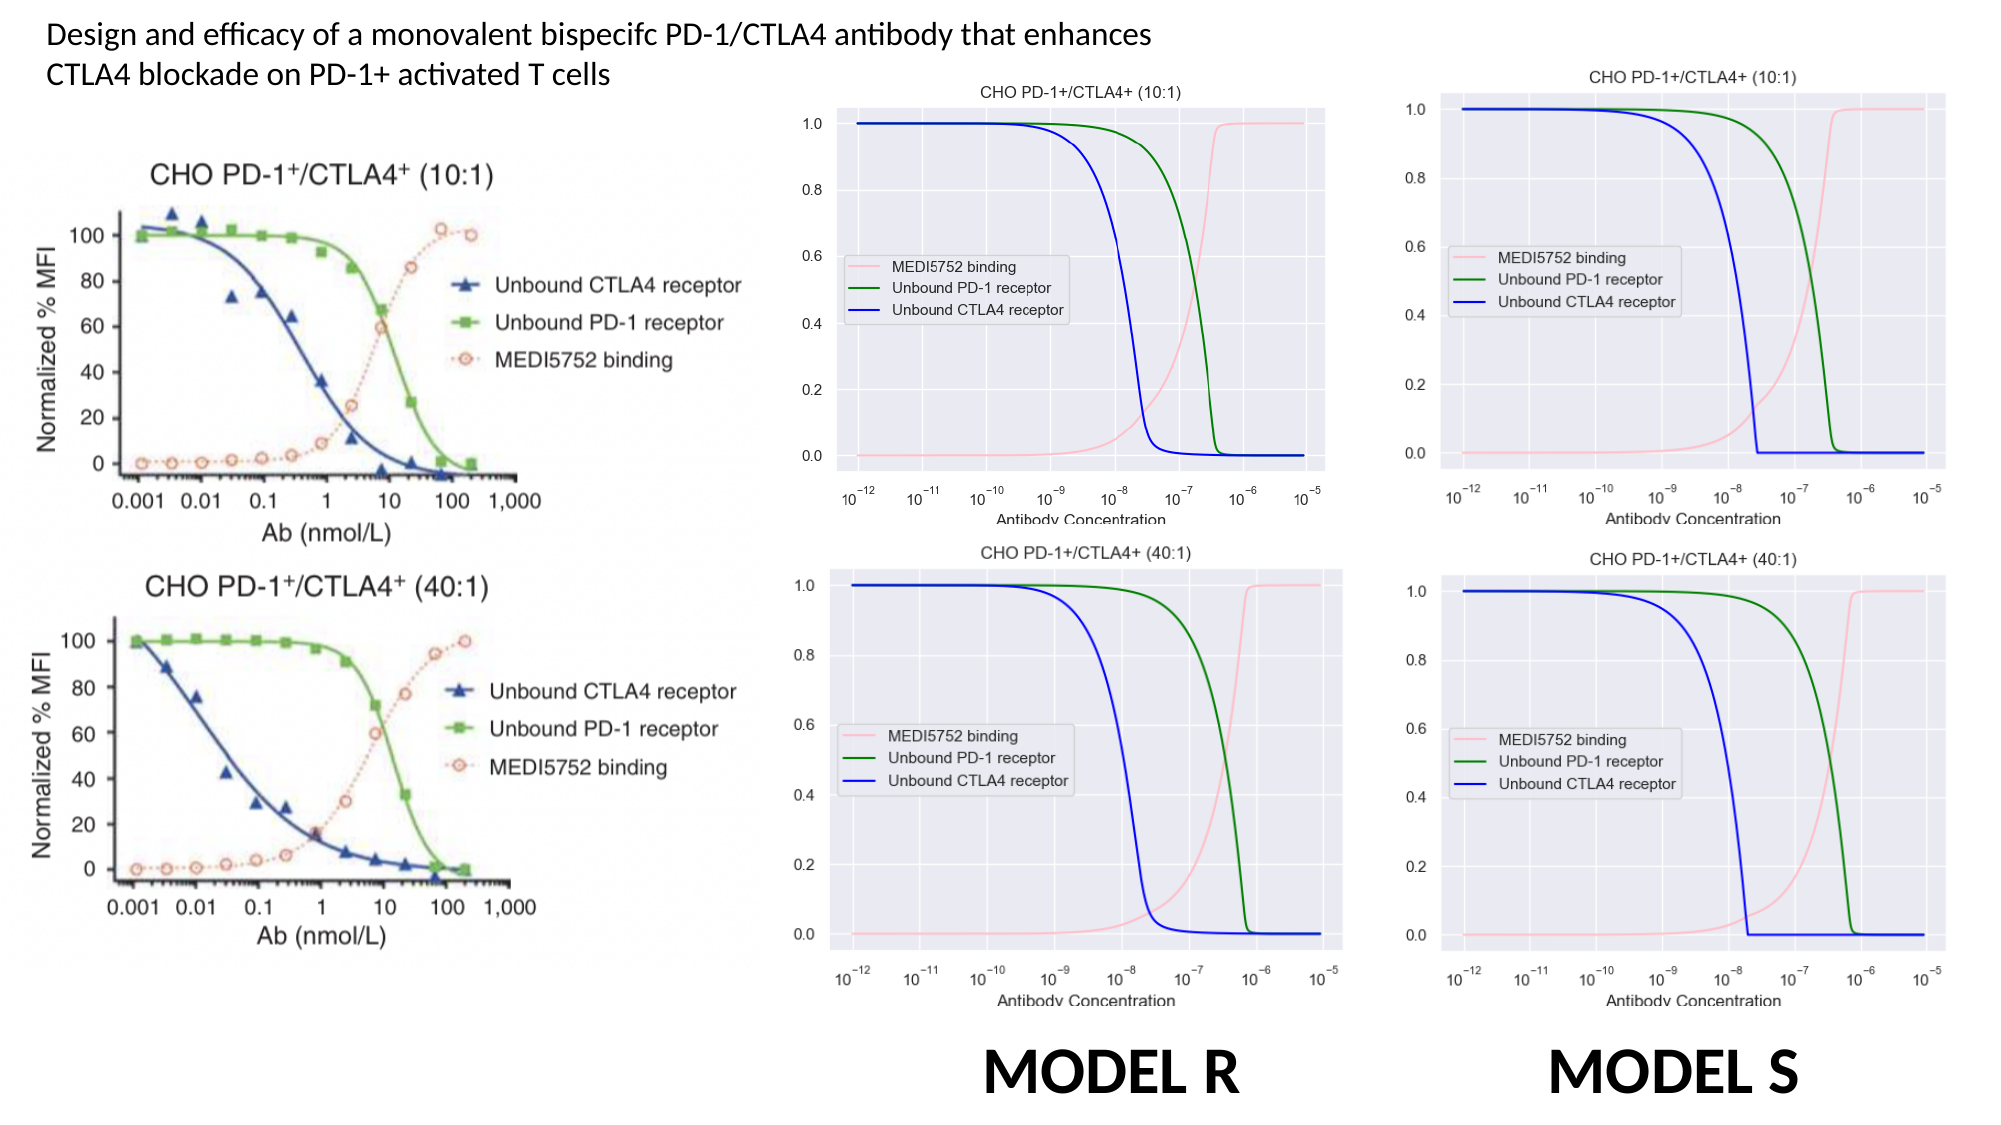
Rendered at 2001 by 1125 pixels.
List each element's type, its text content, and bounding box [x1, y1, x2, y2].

text_box Design and efficacy of a monovalent bispecifc PD-1/CTLA4 antibody that enhances CTLA4 blockade on PD-1+ activated T cells [31, 4, 1177, 145]
text_box MODEL R [967, 1019, 1256, 1115]
picture [1398, 545, 1951, 1006]
picture [0, 151, 764, 969]
picture [792, 77, 1328, 524]
picture [1398, 63, 1951, 524]
text_box MODEL S [1532, 1019, 1816, 1115]
picture [792, 538, 1347, 1006]
